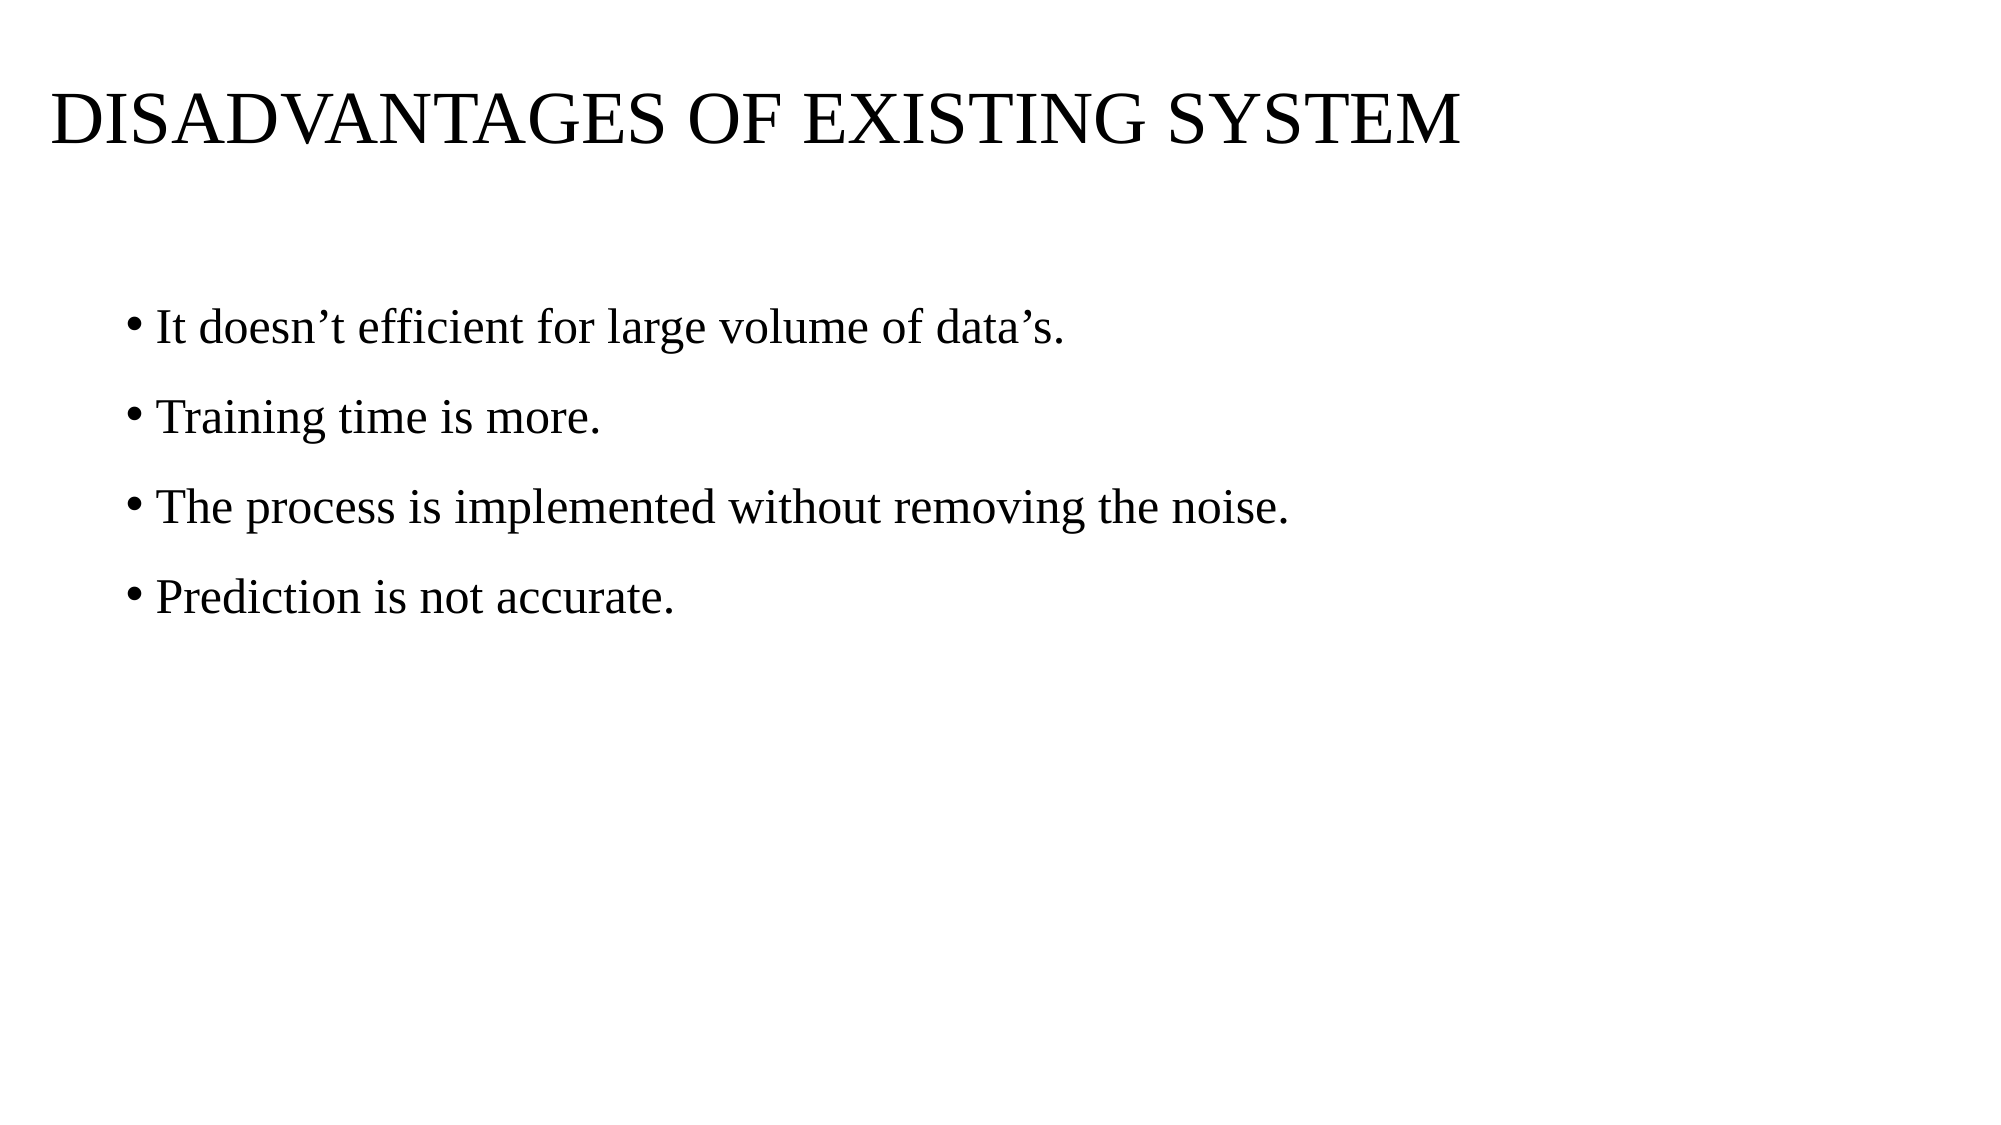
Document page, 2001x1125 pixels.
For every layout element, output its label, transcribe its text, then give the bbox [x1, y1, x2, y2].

text_box It doesn’t efficient for large volume of data’s. Training time is more. The process is implemented without removing the noise. Prediction is not accurate. [111, 255, 1611, 631]
text_box DISADVANTAGES OF EXISTING SYSTEM [36, 61, 1611, 166]
